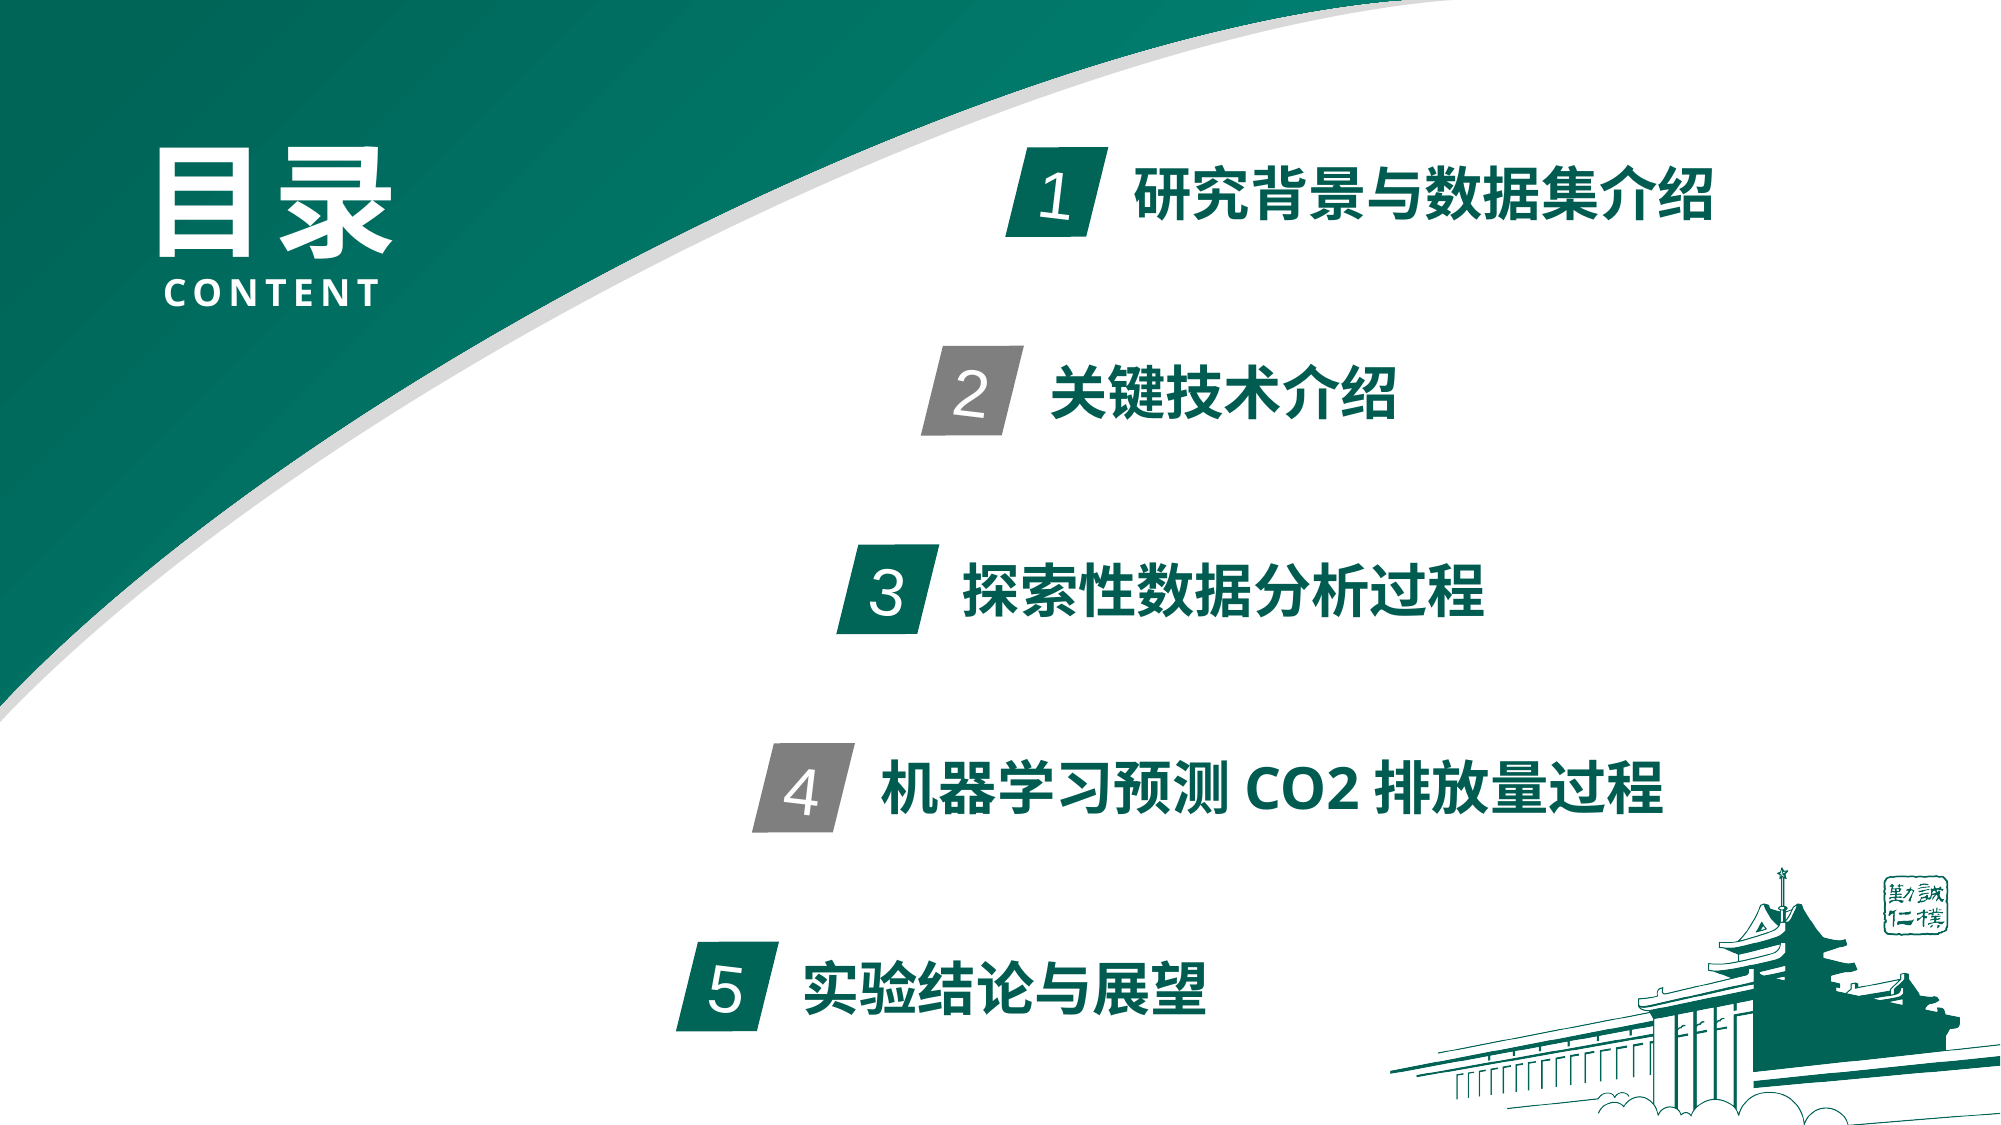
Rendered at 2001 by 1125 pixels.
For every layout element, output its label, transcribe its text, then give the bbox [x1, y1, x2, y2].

text_box 机器学习预测CO2排放量过程 [865, 743, 1707, 829]
text_box 实验结论与展望 [786, 944, 1450, 1030]
text_box 关键技术介绍 [1034, 348, 1698, 434]
text_box 研究背景与数据集介绍 [1118, 150, 1782, 235]
text_box 2 [920, 345, 1024, 436]
text_box 3 [836, 544, 940, 635]
text_box 1 [1005, 147, 1109, 237]
text_box 5 [675, 941, 779, 1032]
picture [1390, 867, 2001, 1125]
text_box 4 [751, 743, 855, 833]
text_box 探索性数据分析过程 [947, 547, 1610, 632]
